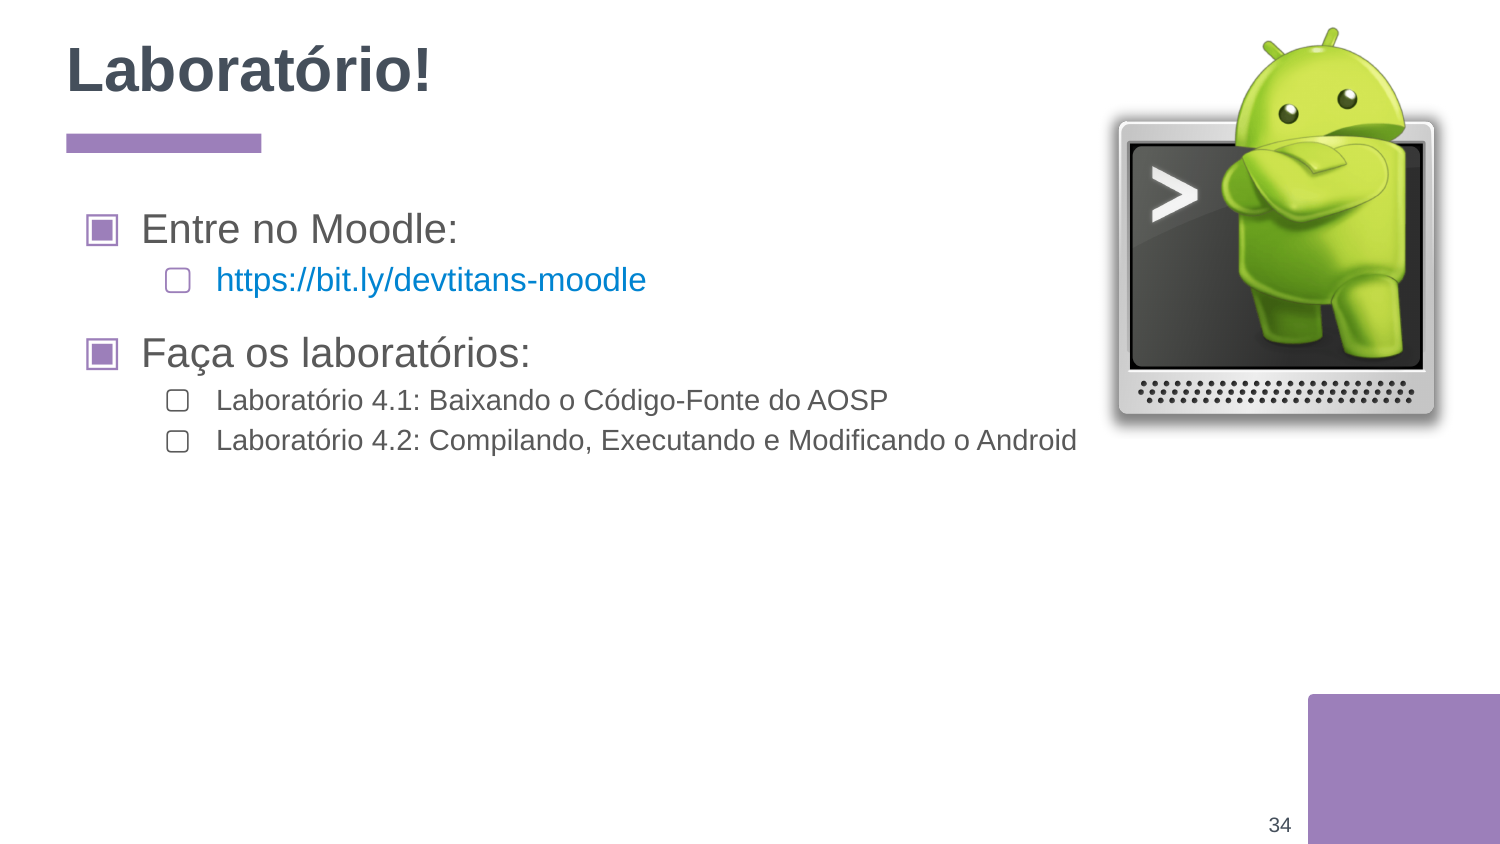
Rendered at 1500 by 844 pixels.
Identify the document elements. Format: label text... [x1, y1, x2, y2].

title Laboratório! [51, 0, 1449, 134]
picture [1073, 6, 1500, 439]
list Entre no Moodle: https://bit.ly/devtitans-moodle Faça os laboratórios: Laboratório 4.1: Baixando o Código-Fonte do AOSP Laboratório 4.2: Compilando, Executando e Modificando o Android [51, 179, 1456, 844]
slide_number ‹#› [1216, 791, 1307, 844]
